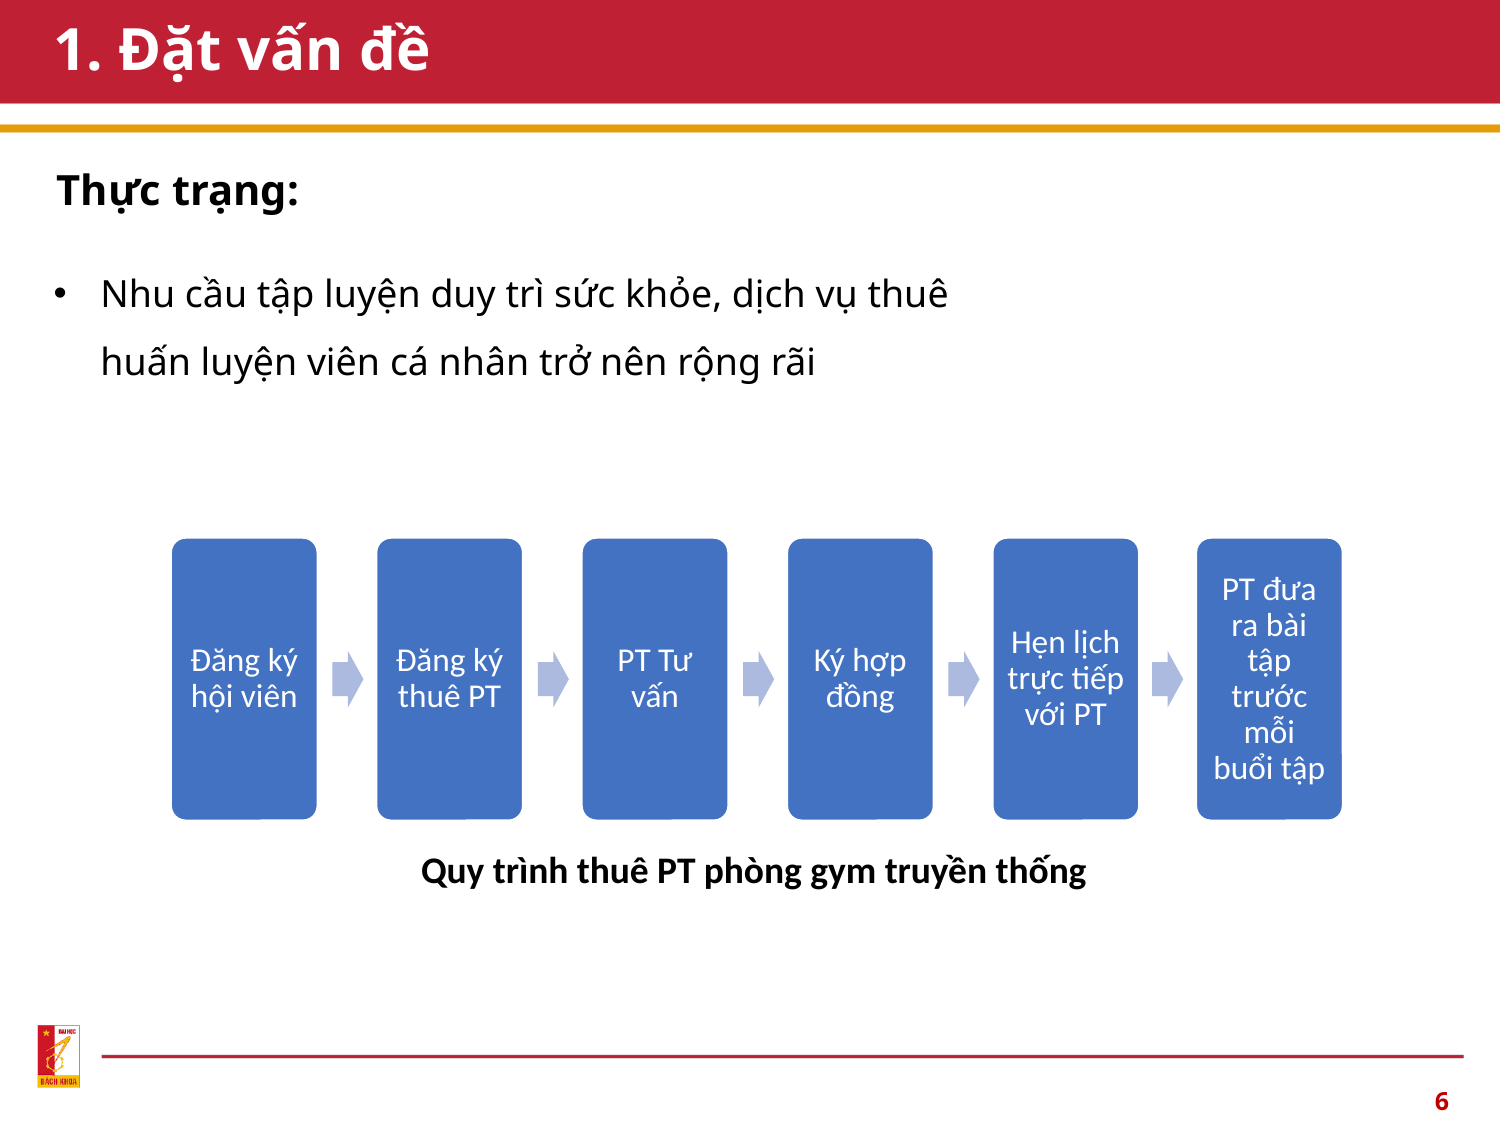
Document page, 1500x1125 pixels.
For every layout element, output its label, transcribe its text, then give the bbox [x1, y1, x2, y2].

text_box Hẹn lịch trực tiếp với PT [996, 544, 1135, 814]
text_box [560, 663, 569, 696]
text_box [581, 537, 729, 821]
text_box Đăng ký hội viên [175, 544, 314, 814]
text_box Đăng ký thuê PT [380, 544, 519, 814]
text_box Ký hợp đồng [791, 544, 930, 814]
text_box Nhu cầu tập luyện duy trì sức khỏe, dịch vụ thuê huấn luyện viên cá nhân trở nên rộng rãi [38, 239, 999, 390]
text_box [758, 650, 775, 696]
text_box Thực trạng: [41, 156, 471, 221]
slide_number 6 [1126, 1078, 1464, 1125]
text_box PT Tư vấn [586, 544, 725, 814]
text_box [553, 697, 560, 708]
text_box [1167, 650, 1184, 696]
text_box [971, 663, 980, 695]
text_box [787, 537, 934, 821]
text_box PT đưa ra bài tập trước mỗi buổi tập [1200, 544, 1339, 814]
text_box [347, 697, 354, 708]
text_box [743, 662, 765, 697]
text_box [355, 663, 364, 695]
text_box [332, 662, 355, 697]
title 1. Đặt vấn đề [38, 12, 1462, 87]
text_box [964, 650, 971, 662]
text_box [964, 697, 970, 708]
text_box [992, 537, 1140, 821]
picture [0, 0, 1500, 1125]
text_box [553, 650, 560, 662]
text_box [347, 650, 354, 662]
text_box [1196, 537, 1343, 821]
text_box [537, 662, 560, 697]
text_box [758, 697, 765, 708]
text_box [948, 662, 971, 697]
text_box [376, 537, 523, 821]
text_box [1152, 662, 1174, 697]
text_box [170, 537, 318, 821]
text_box Quy trình thuê PT phòng gym truyền thống [210, 838, 1298, 899]
text_box [1167, 697, 1174, 708]
